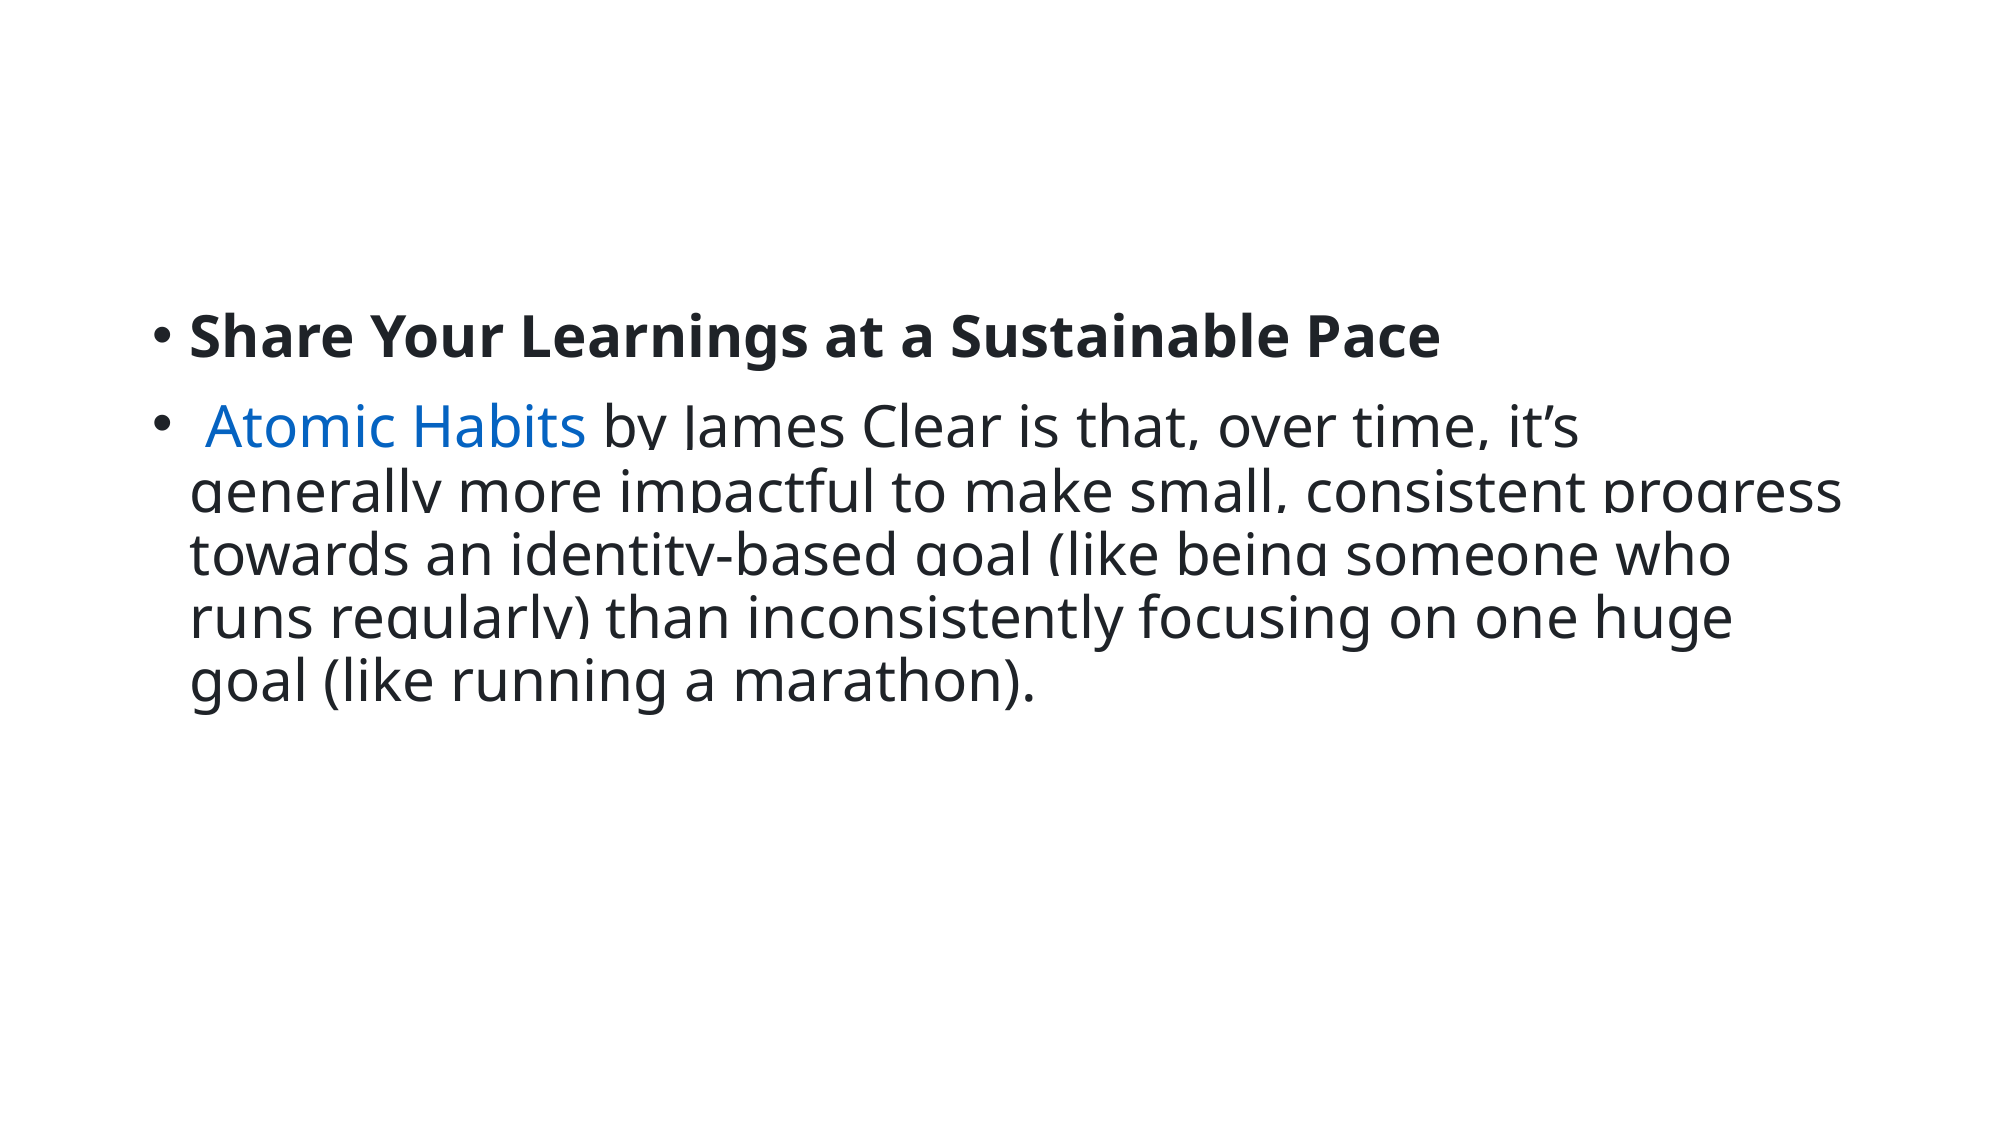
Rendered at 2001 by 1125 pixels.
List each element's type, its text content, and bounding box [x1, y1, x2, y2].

list Share Your Learnings at a Sustainable Pace Atomic Habits by James Clear is that, over time, it’s generally more impactful to make small, consistent progress towards an identity-based goal (like being someone who runs regularly) than inconsistently focusing on one huge goal (like running a marathon). [137, 299, 1863, 1014]
